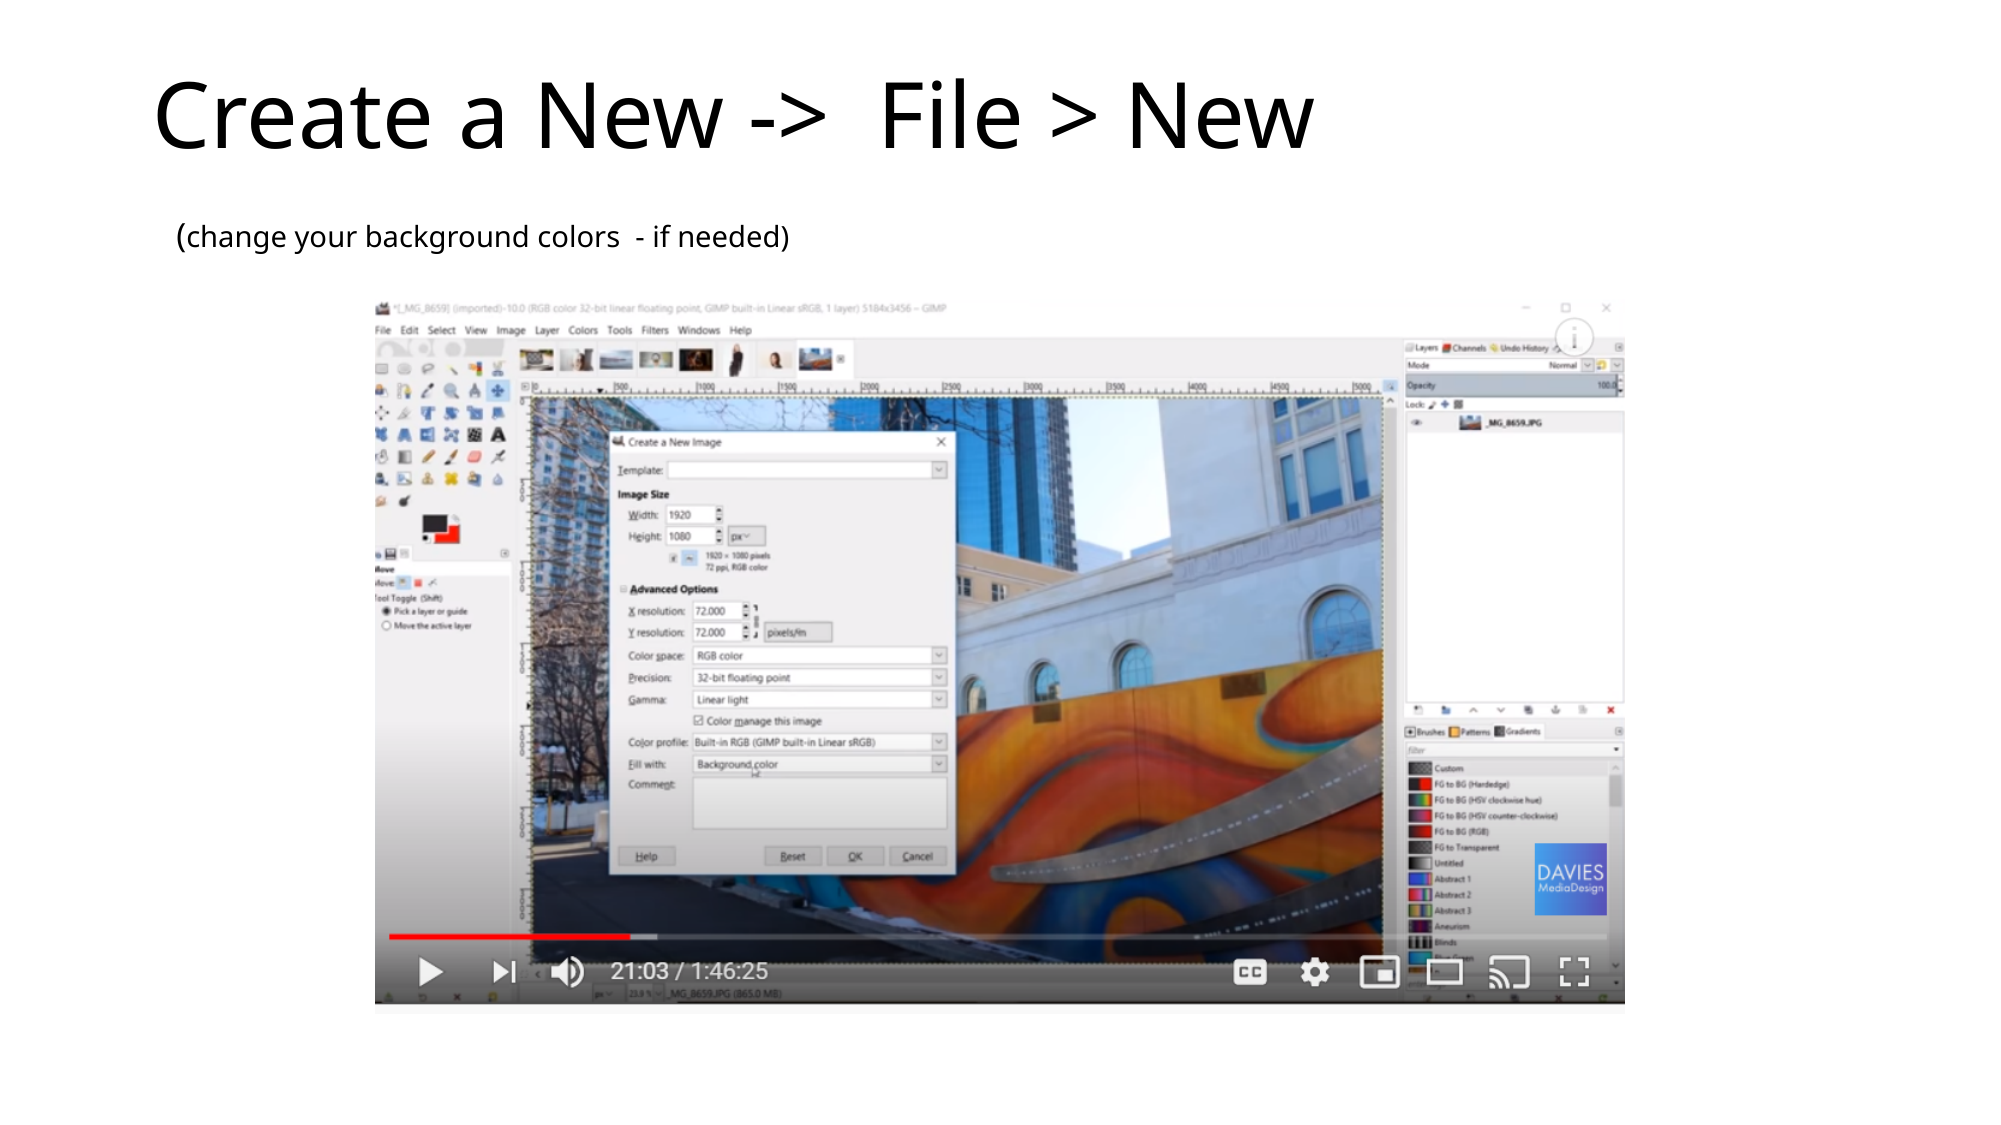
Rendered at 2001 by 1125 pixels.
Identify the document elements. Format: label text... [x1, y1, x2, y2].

title Create a New -> File > New (change your background colors - if needed) [137, 59, 1863, 278]
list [375, 299, 1625, 1014]
